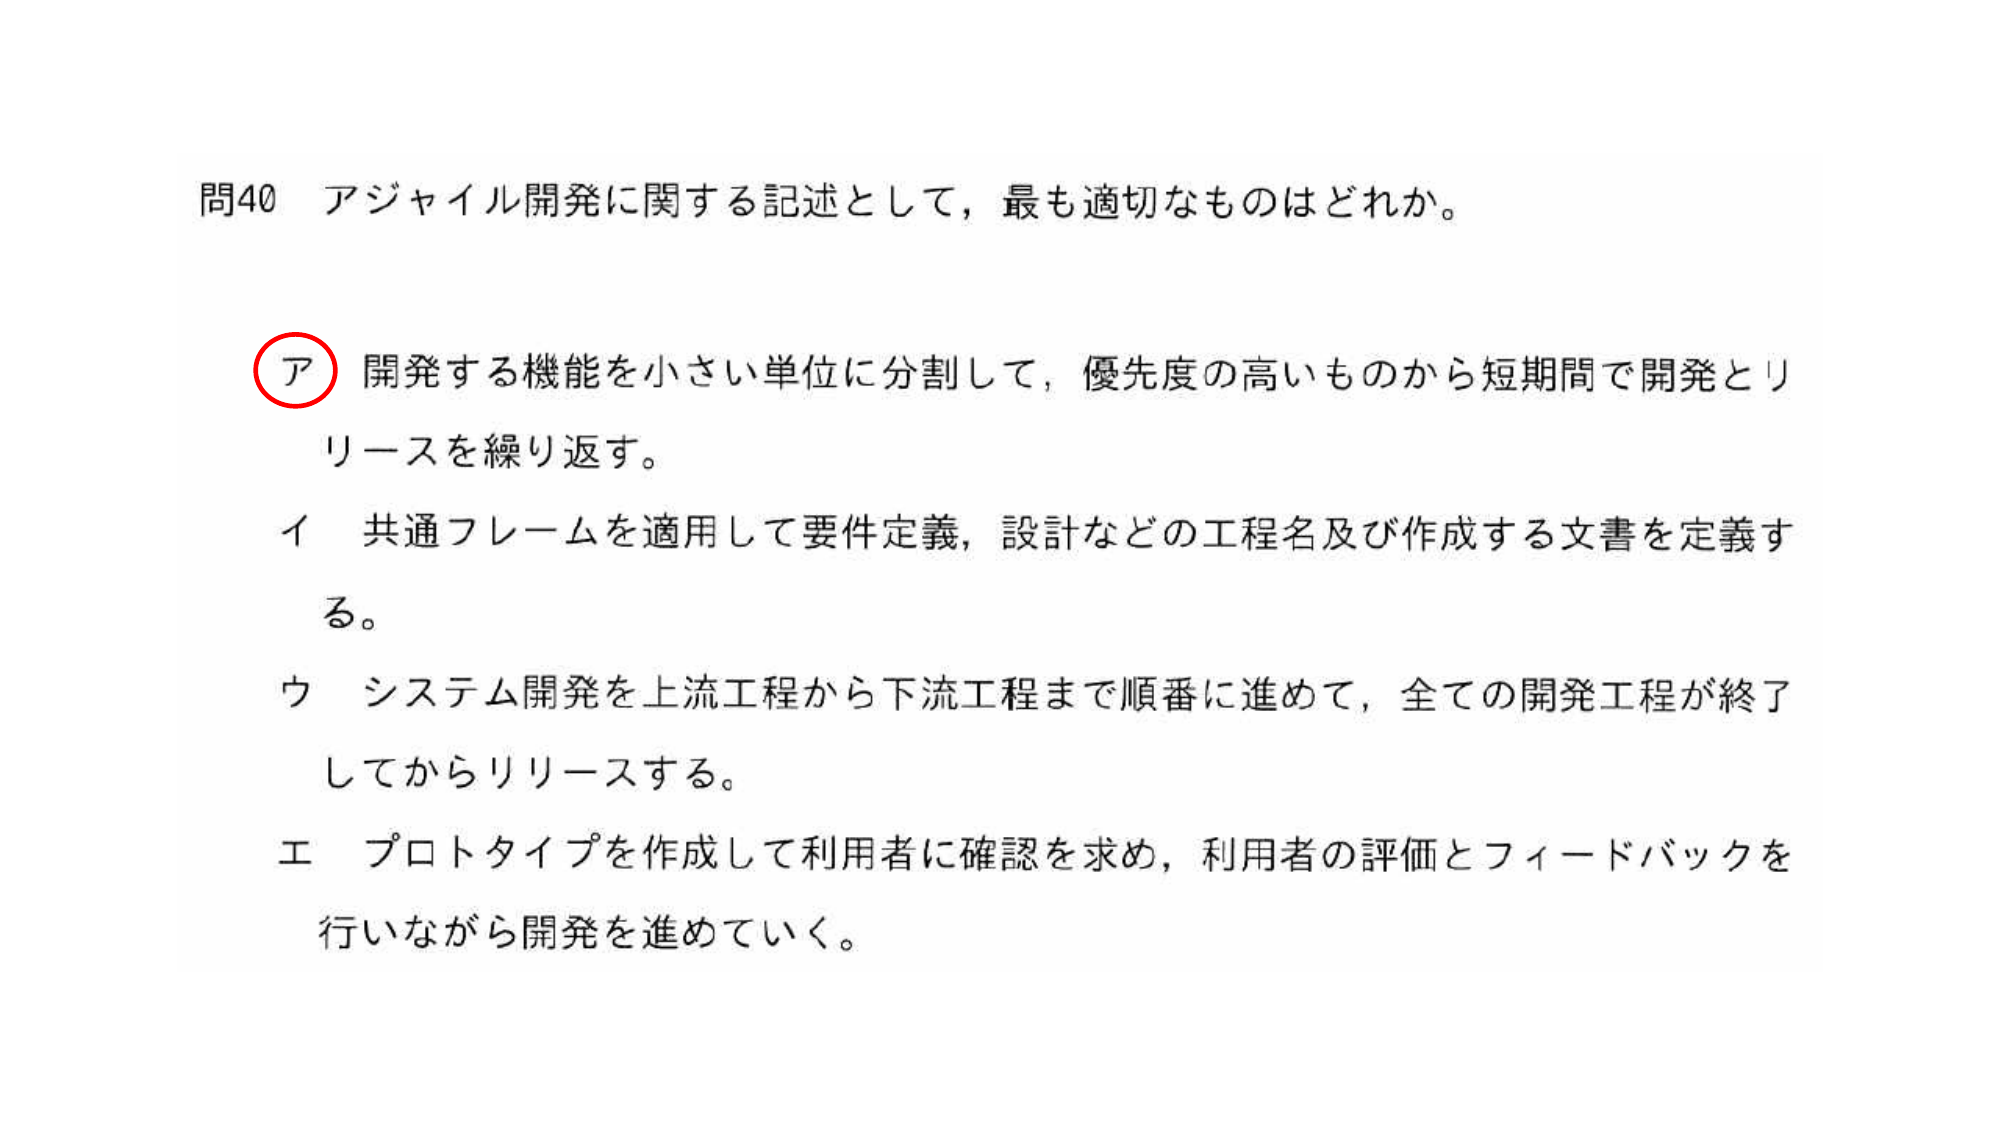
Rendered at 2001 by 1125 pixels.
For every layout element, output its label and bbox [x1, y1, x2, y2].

picture [177, 152, 1823, 972]
